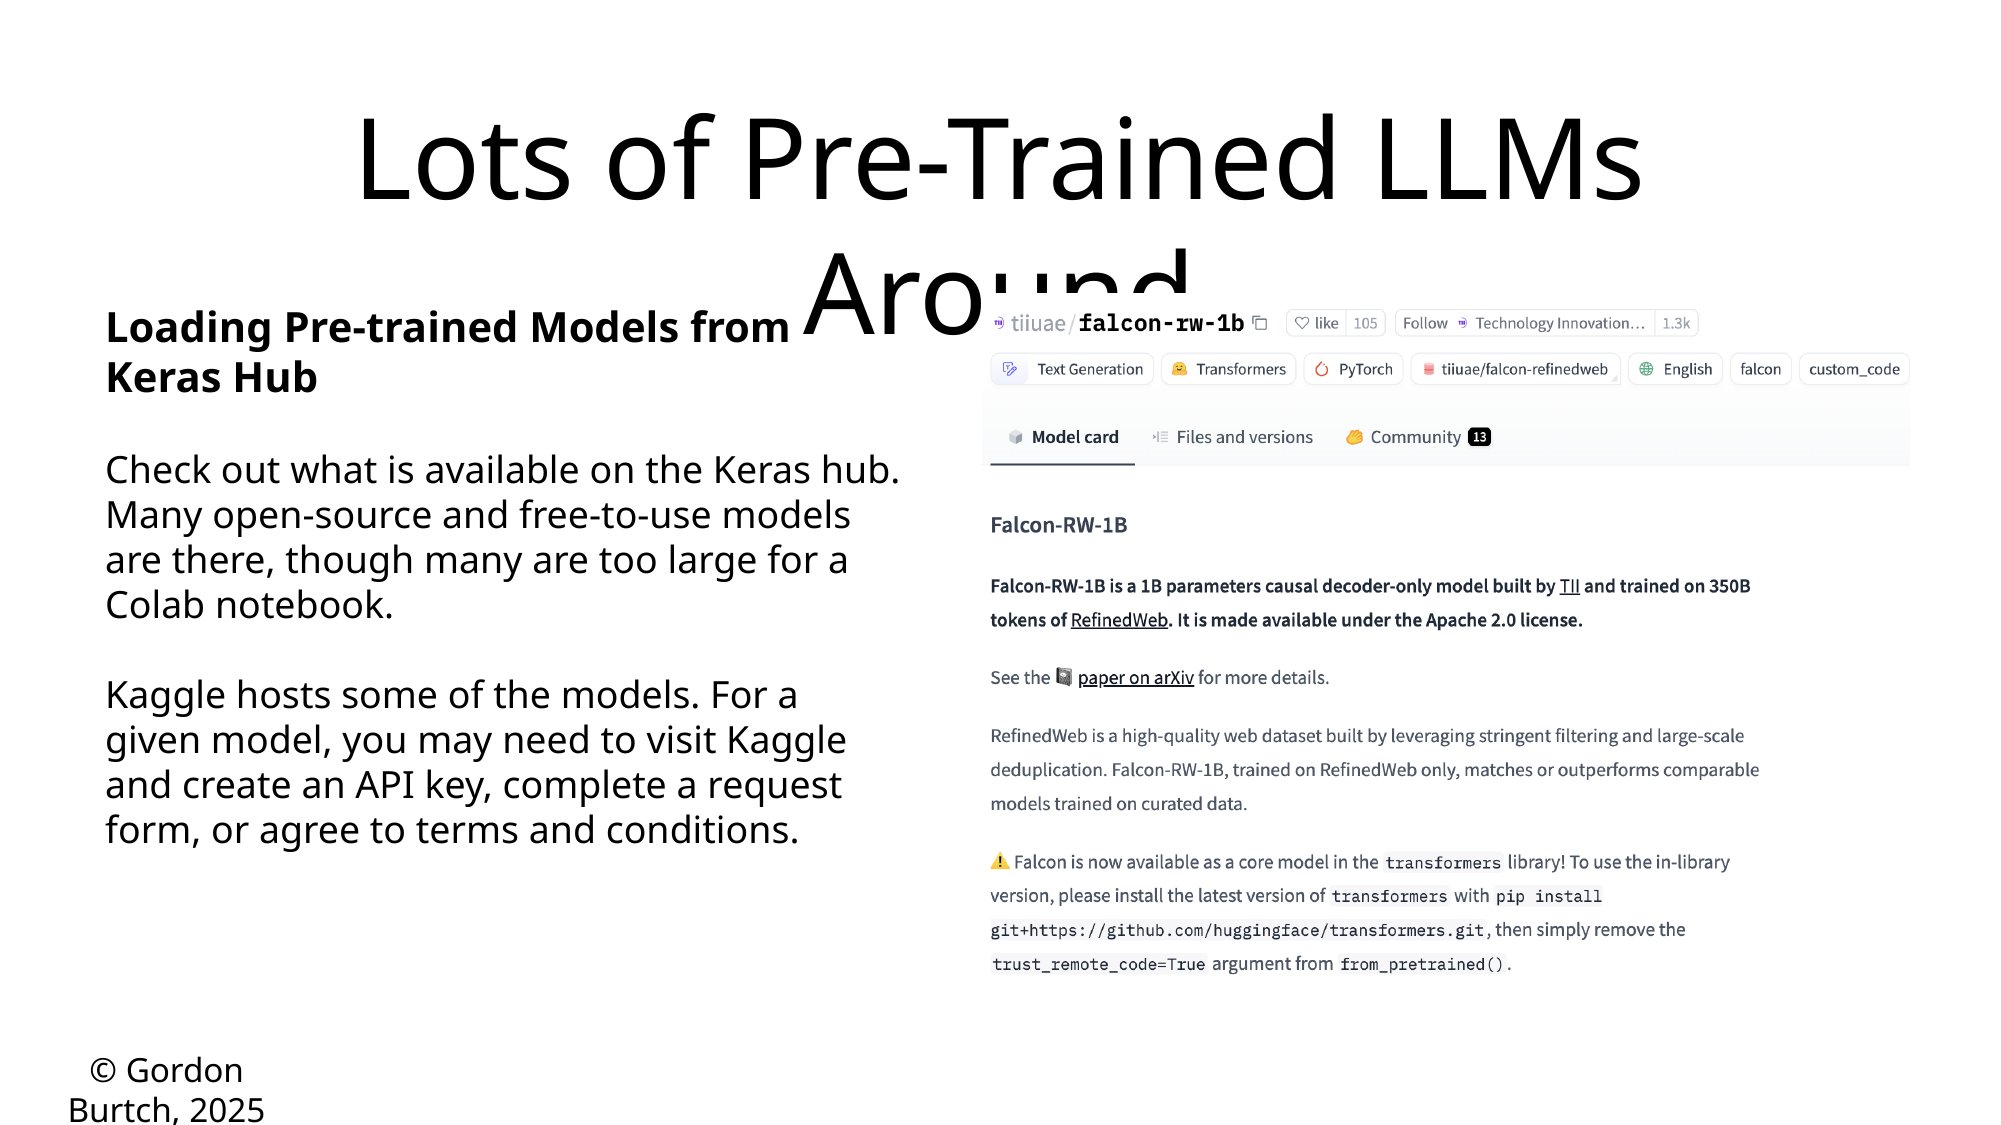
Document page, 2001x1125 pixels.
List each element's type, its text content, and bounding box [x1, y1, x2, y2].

picture [982, 293, 1910, 989]
text_box Loading Pre-trained Models from Keras Hub Check out what is available on the Keras hub. Many open-source and free-to-use models are there, though many are too large for a Colab notebook. Kaggle hosts some of the models. For a given model, you may need to visit Kaggle and create an API key, complete a request form, or agree to terms and conditions. [90, 293, 918, 859]
text_box Lots of Pre-Trained LLMs Around [301, 79, 1699, 365]
